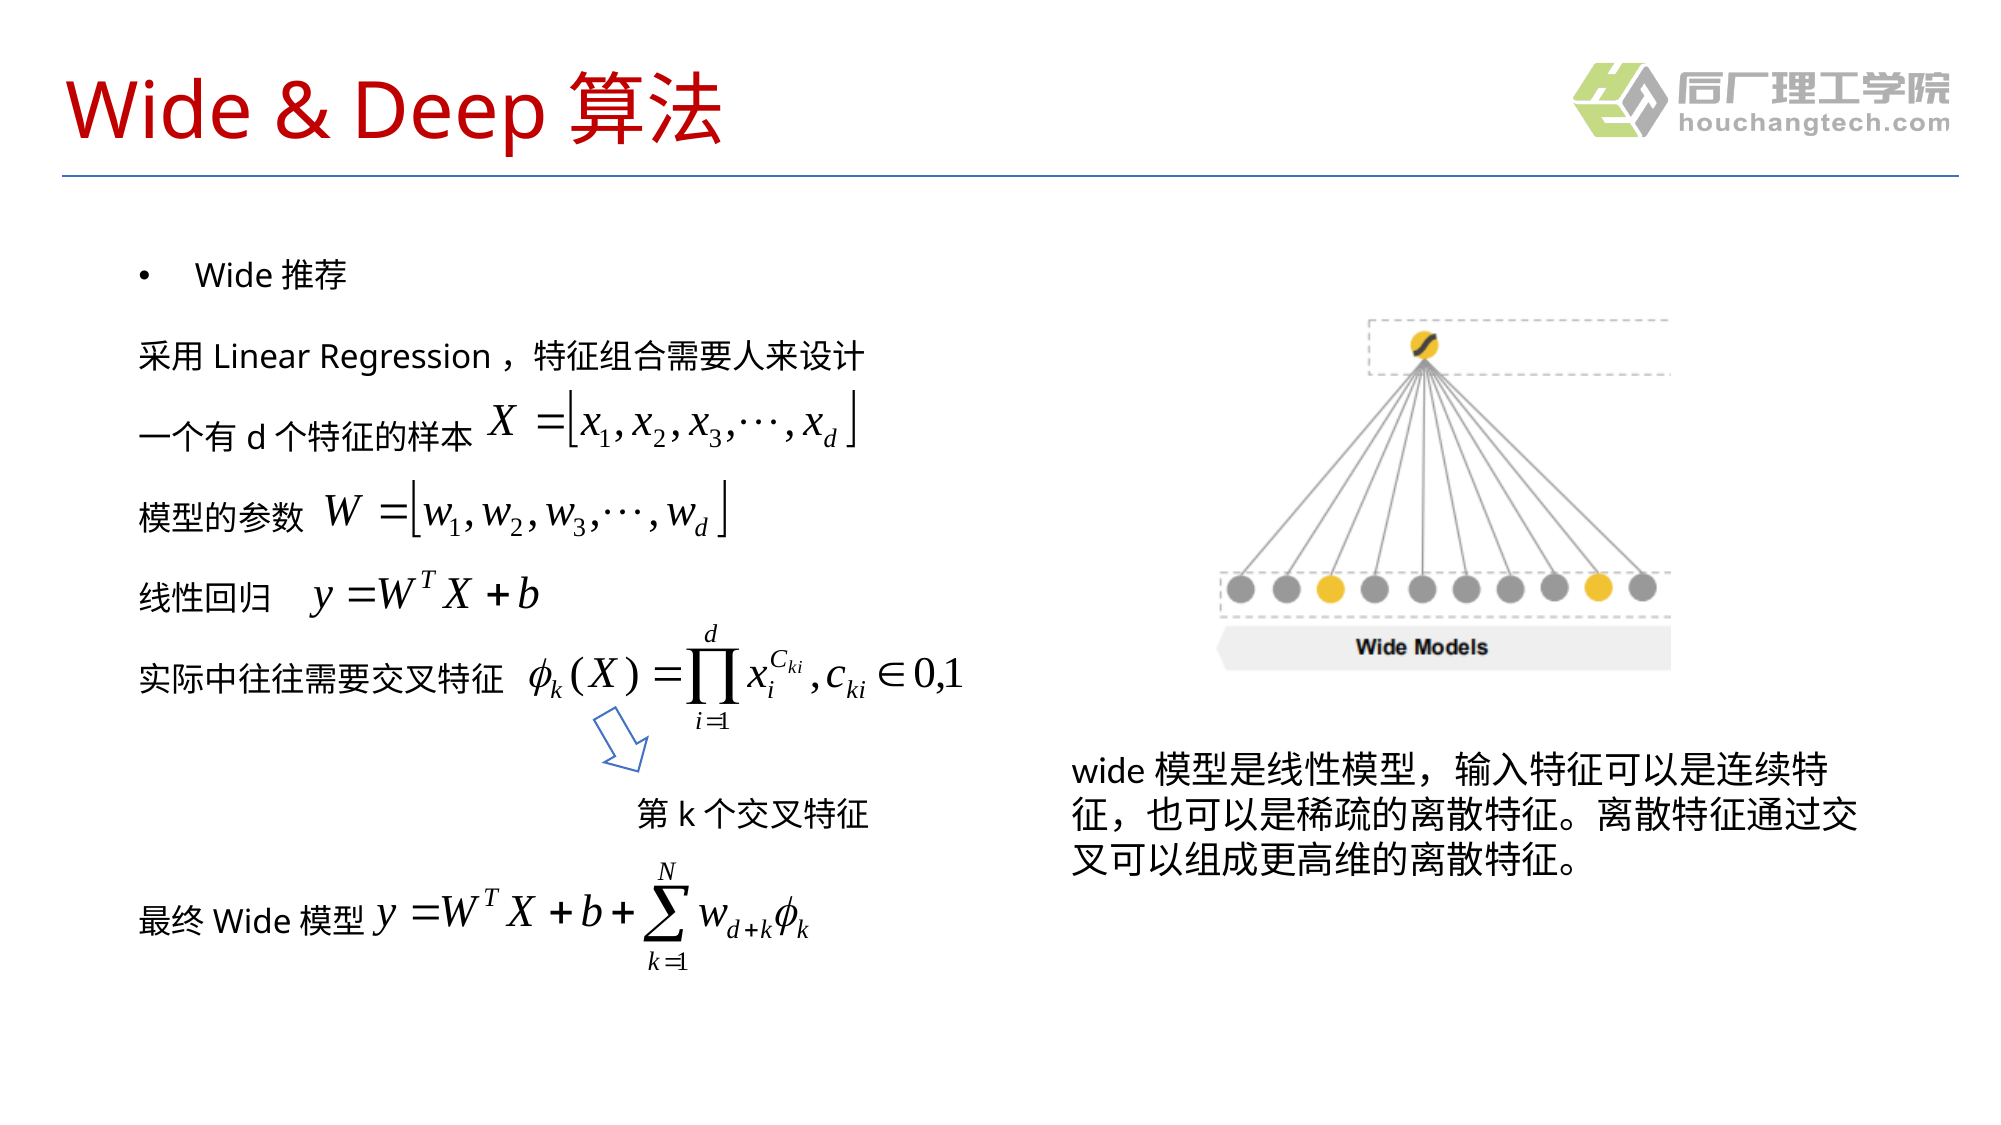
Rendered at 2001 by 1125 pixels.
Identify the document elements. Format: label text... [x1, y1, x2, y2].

text_box Wide推荐 采用Linear Regression，特征组合需要人来设计 一个有d个特征的样本 模型的参数 线性回归 实际中往往需要交叉特征 最终Wide模型 [130, 227, 1036, 918]
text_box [477, 389, 864, 459]
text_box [365, 850, 823, 981]
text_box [522, 614, 967, 739]
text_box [319, 479, 736, 549]
title Wide & Deep算法 [57, 59, 1728, 167]
text_box 第k个交叉特征 [629, 765, 931, 839]
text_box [301, 559, 550, 629]
picture [1206, 304, 1671, 673]
text_box [604, 739, 647, 769]
text_box wide模型是线性模型，输入特征可以是连续特征，也可以是稀疏的离散特征。离散特征通过交叉可以组成更高维的离散特征。 [1064, 738, 1889, 889]
